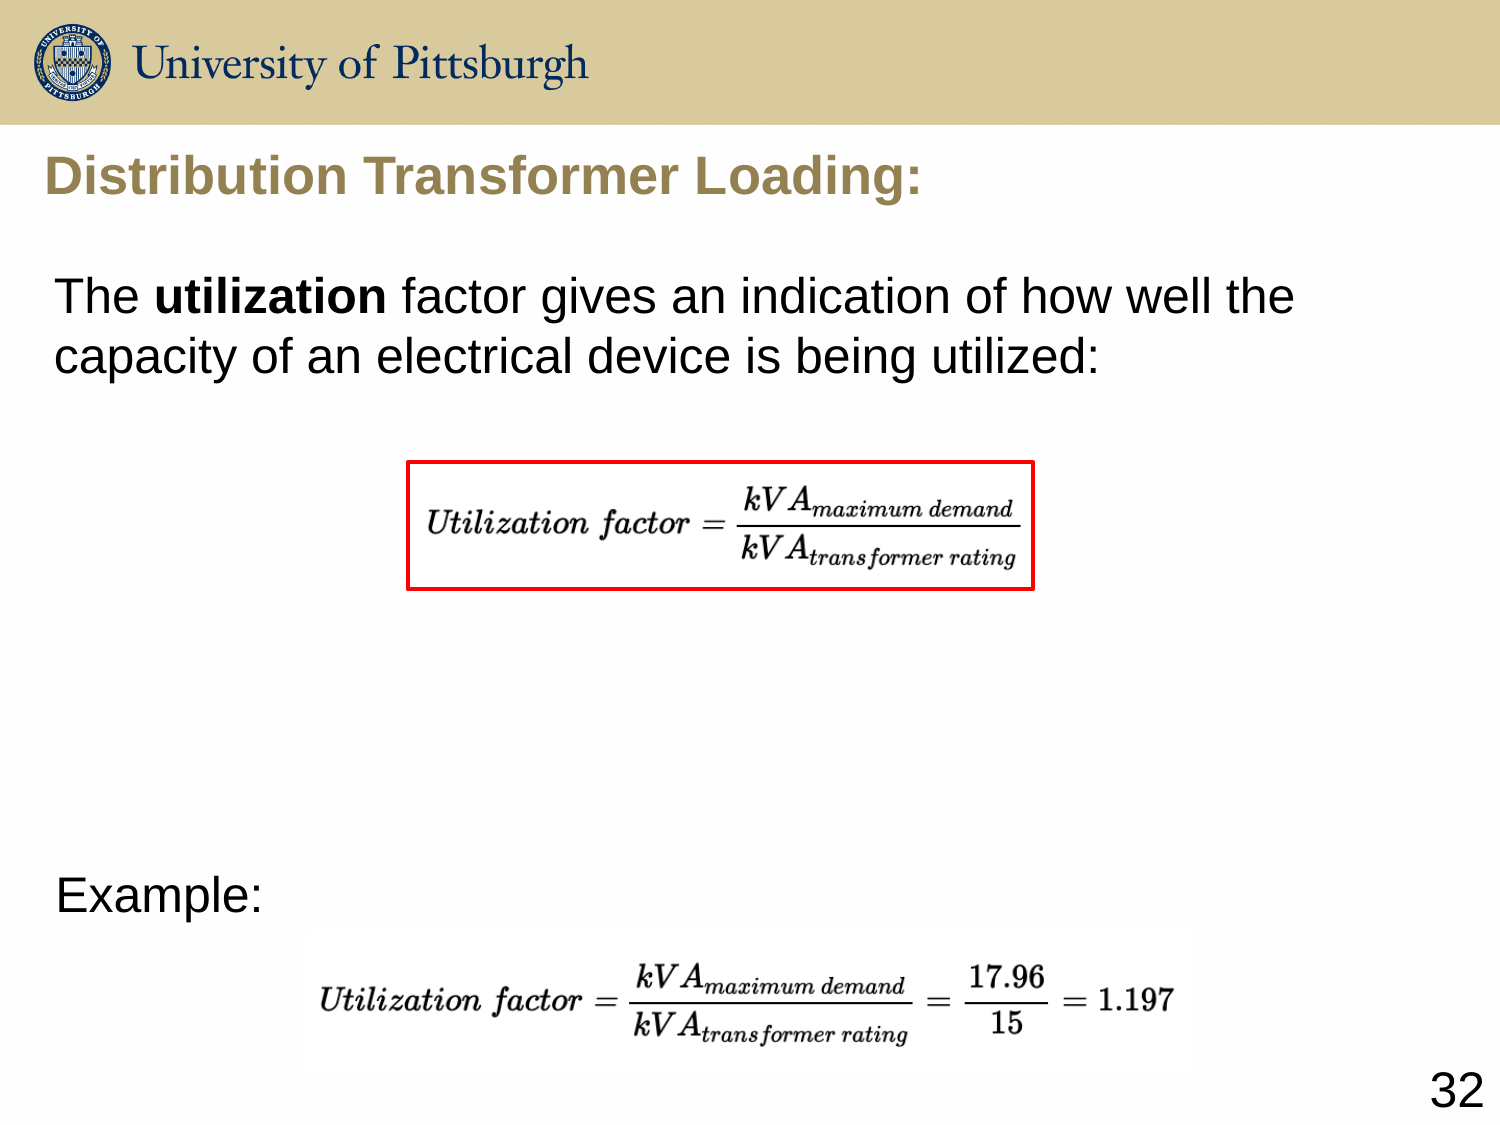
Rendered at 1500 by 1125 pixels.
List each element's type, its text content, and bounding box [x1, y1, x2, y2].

picture [0, 1, 1500, 1125]
slide_number 32 [1362, 1050, 1500, 1125]
title Distribution Transformer Loading: [29, 125, 1500, 221]
text_box The utilization factor gives an indication of how well the capacity of an electrical device is being utilized: [39, 256, 1461, 392]
text_box Example: [40, 855, 279, 931]
